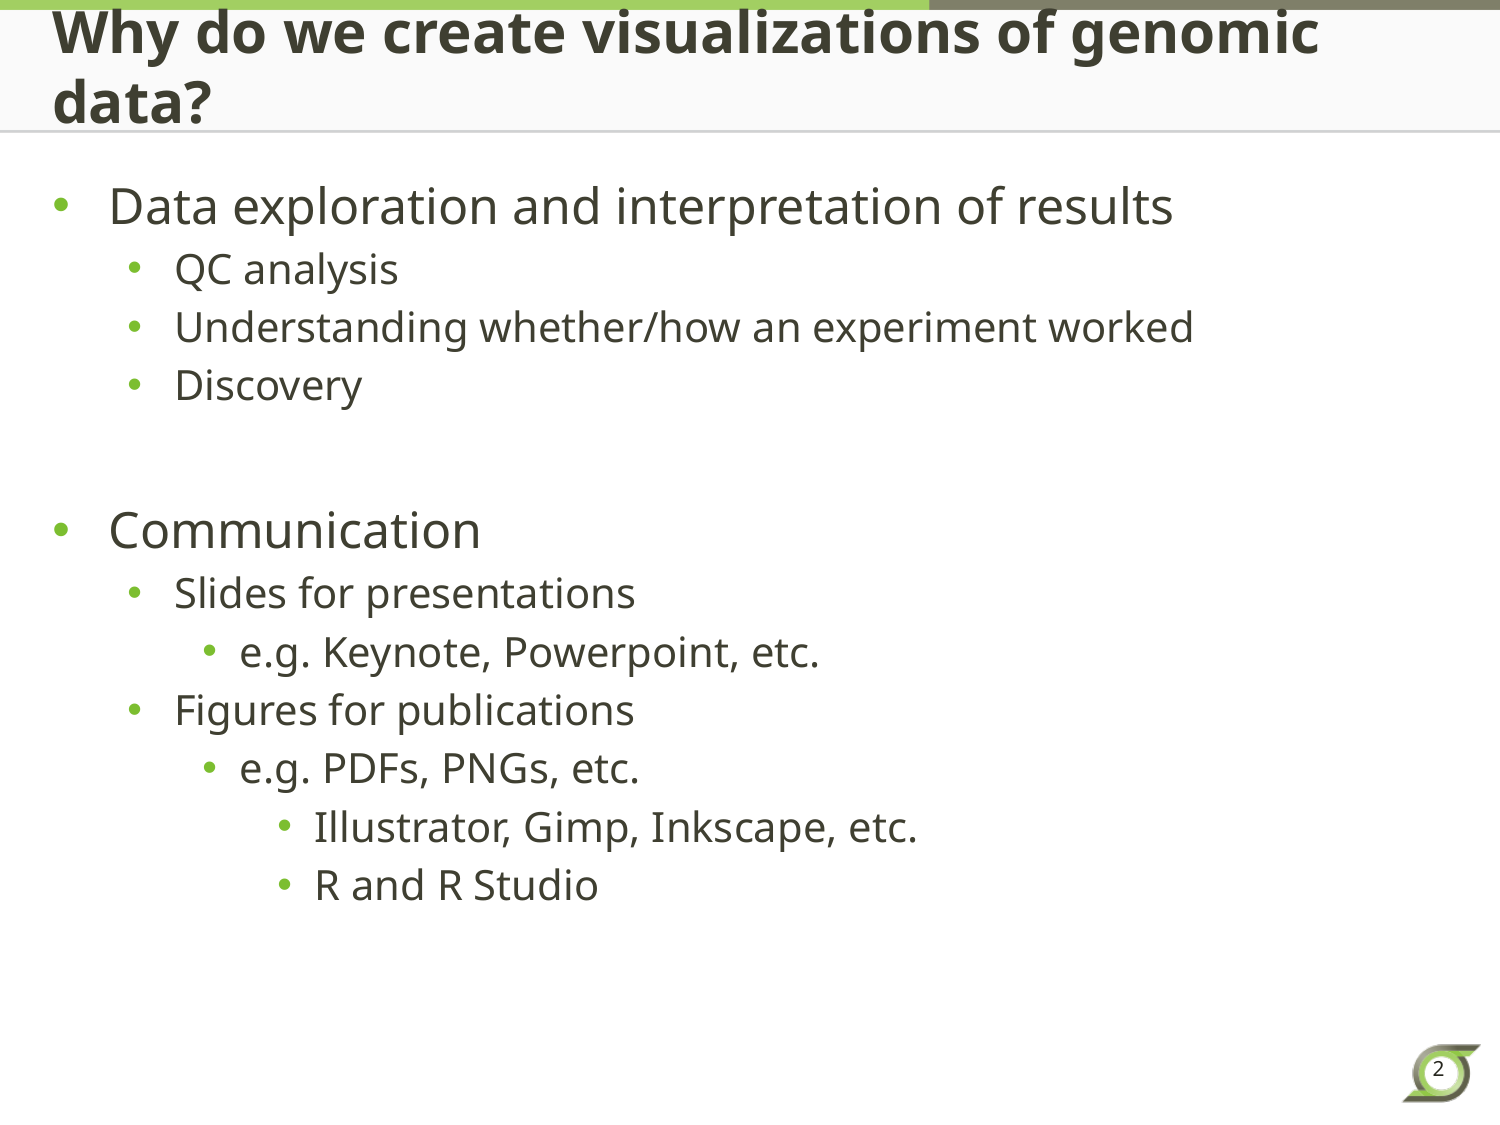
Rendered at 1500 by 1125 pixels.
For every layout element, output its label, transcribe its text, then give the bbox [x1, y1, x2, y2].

title Why do we create visualizations of genomic data? [37, 18, 1454, 112]
list Data exploration and interpretation of results QC analysis Understanding whether/how an experiment worked Discovery Communication Slides for presentations e.g. Keynote, Powerpoint, etc. Figures for publications e.g. PDFs, PNGs, etc. Illustrator, Gimp, Inkscape, etc. R and R Studio [37, 166, 1454, 1007]
